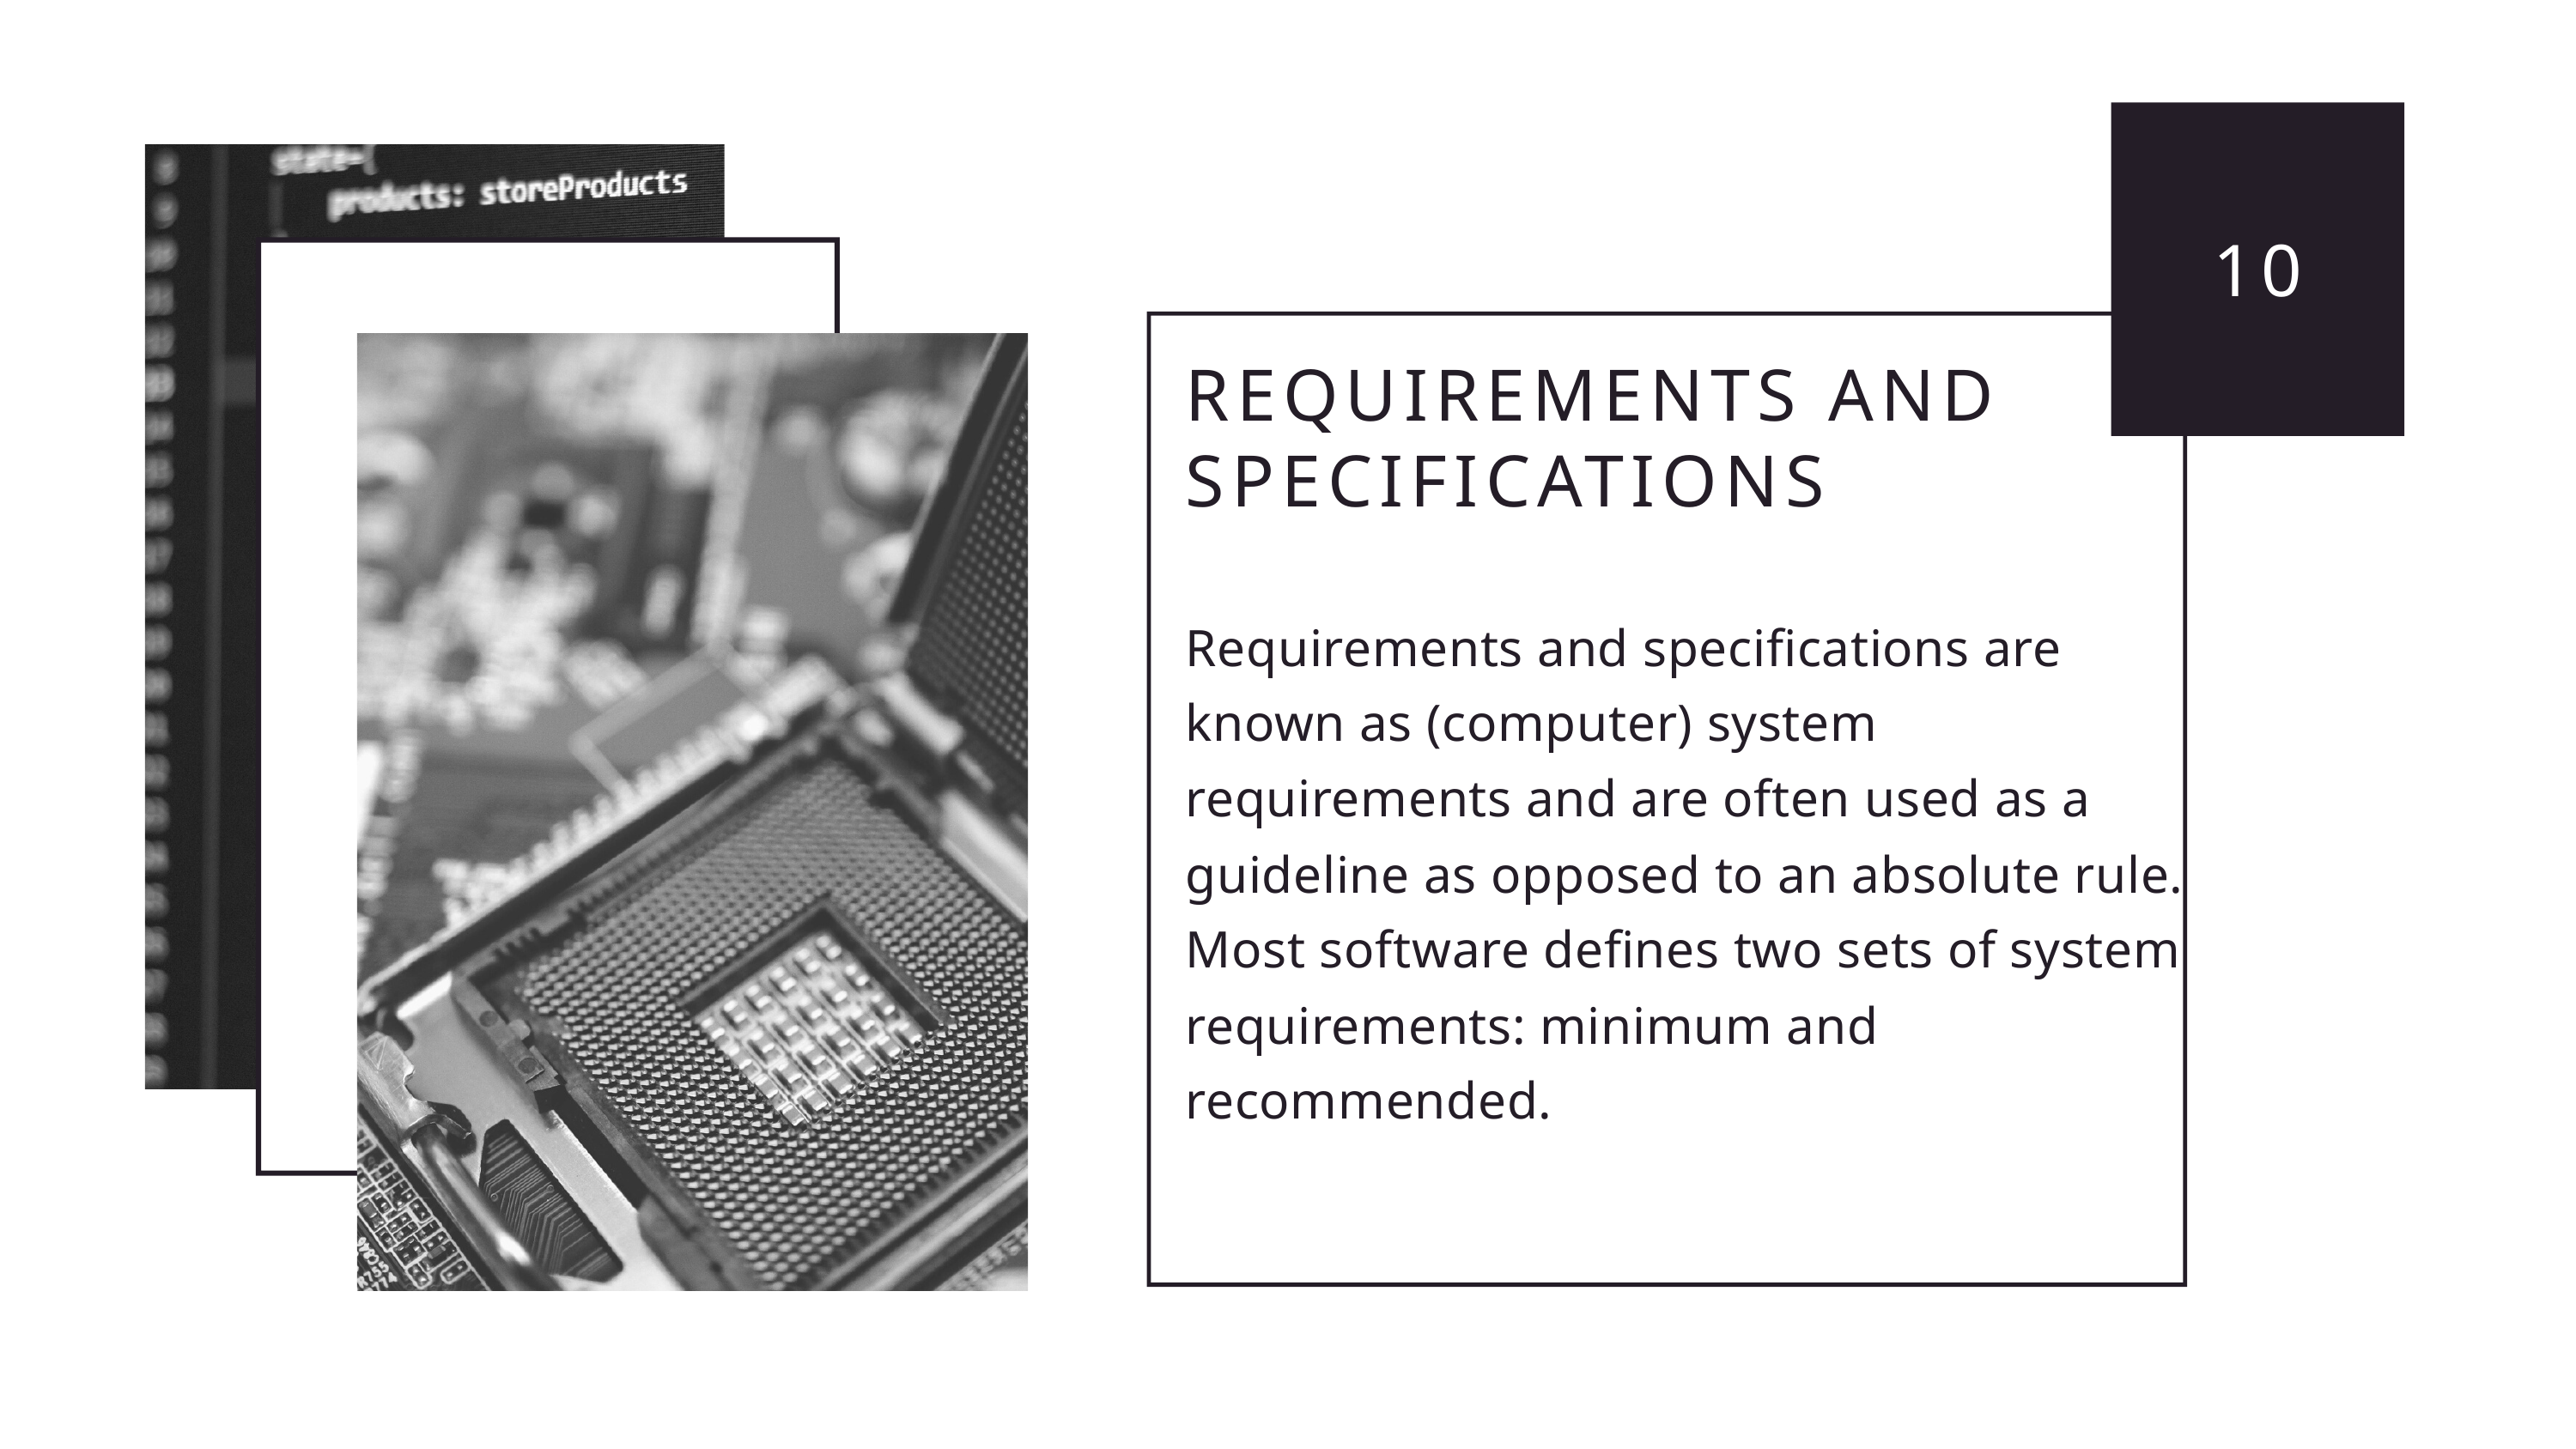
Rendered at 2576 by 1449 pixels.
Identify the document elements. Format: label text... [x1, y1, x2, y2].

picture [356, 332, 1029, 1291]
text_box [2111, 102, 2405, 436]
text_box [1146, 311, 2188, 1288]
text_box 10 [2187, 225, 2329, 312]
picture [144, 144, 725, 1090]
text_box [1185, 349, 2211, 1274]
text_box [255, 237, 841, 1176]
